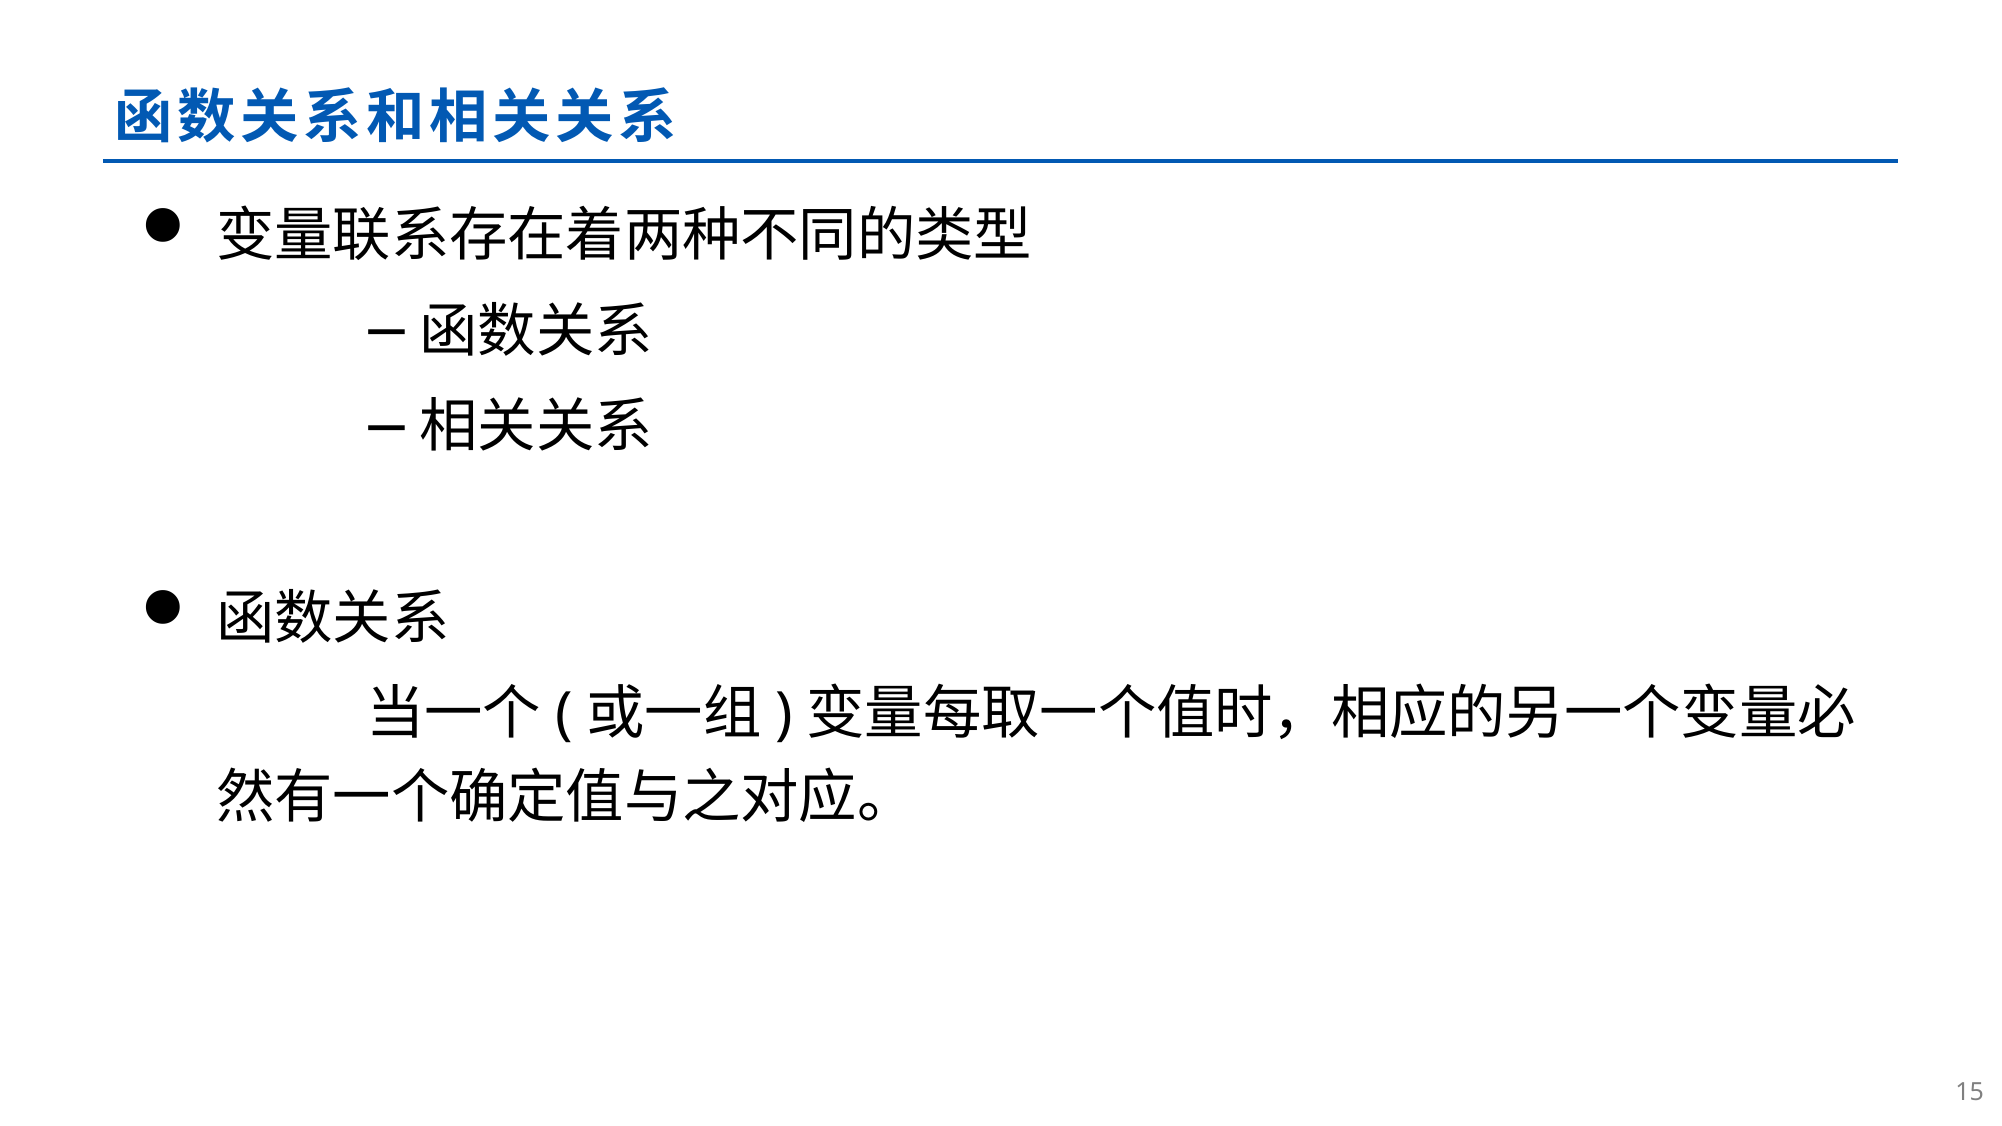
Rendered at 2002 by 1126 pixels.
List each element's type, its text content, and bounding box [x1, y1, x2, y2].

title 函数关系和相关关系 [99, 54, 1901, 173]
slide_number 14 [1532, 1065, 1999, 1119]
list 变量联系存在着两种不同的类型 函数关系 相关关系 函数关系 当一个(或一组)变量每取一个值时，相应的另一个变量必然有一个确定值与之对应。 [126, 175, 1875, 1003]
